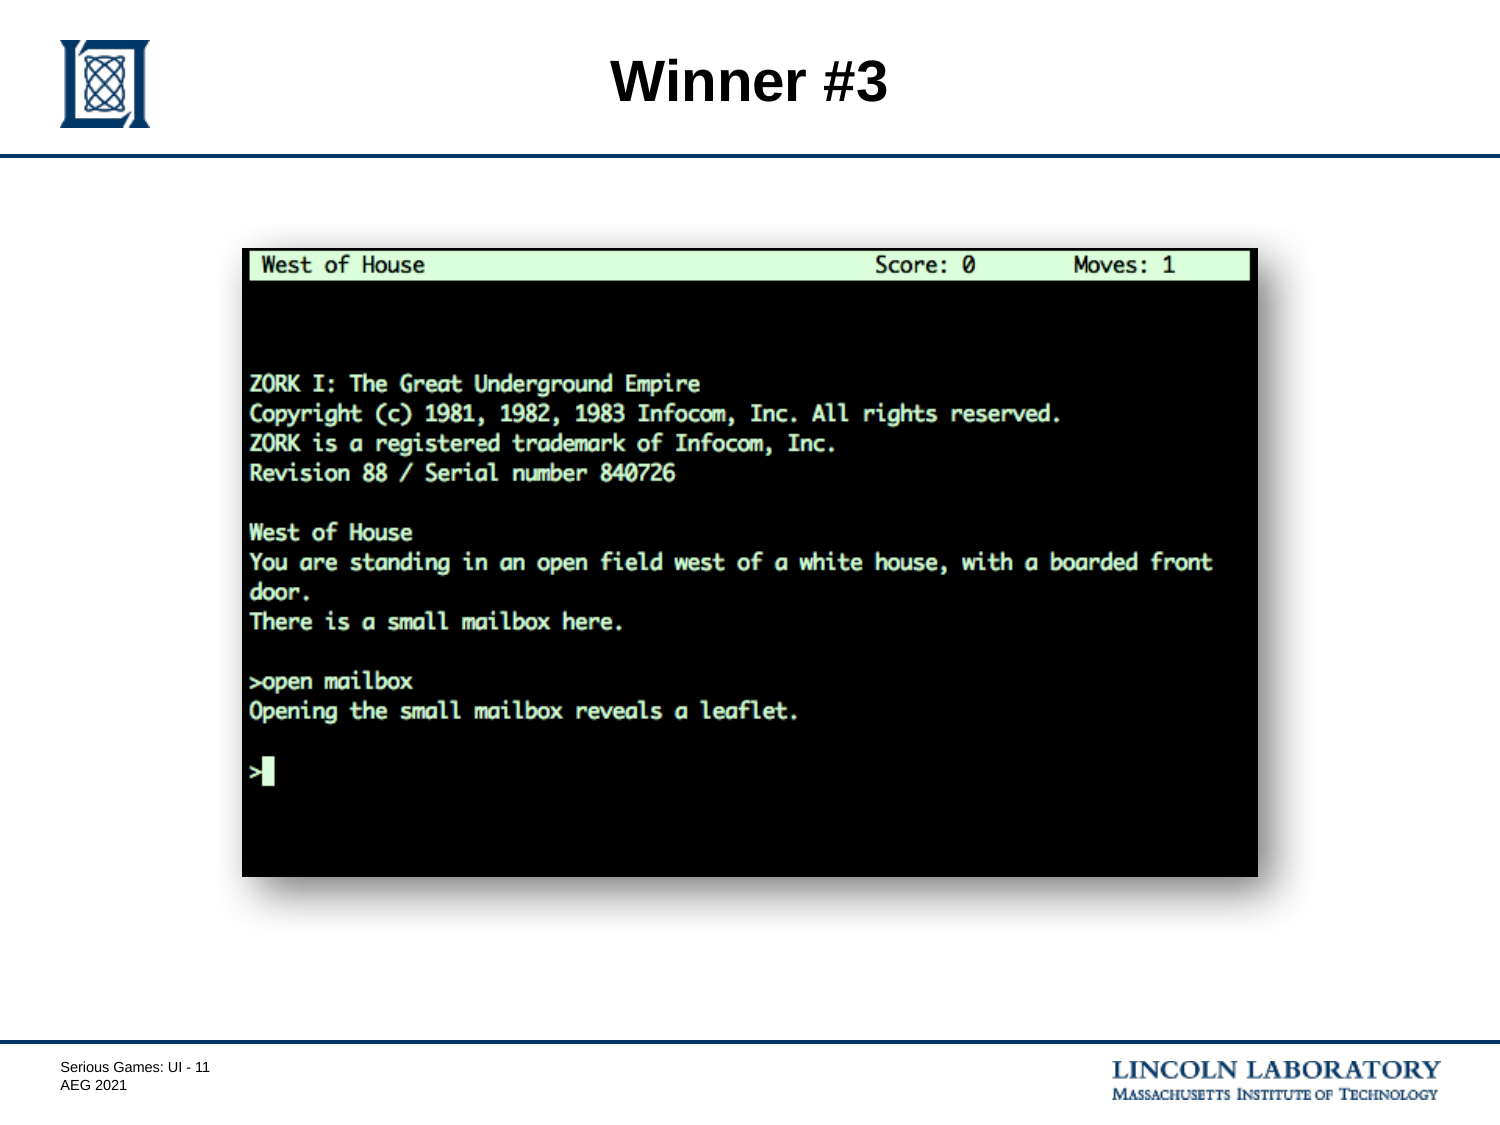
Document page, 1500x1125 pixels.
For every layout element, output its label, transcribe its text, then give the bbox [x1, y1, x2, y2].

picture [241, 248, 1258, 877]
title Winner #3 [154, 16, 1346, 151]
picture [1111, 1061, 1441, 1100]
picture [60, 40, 150, 128]
